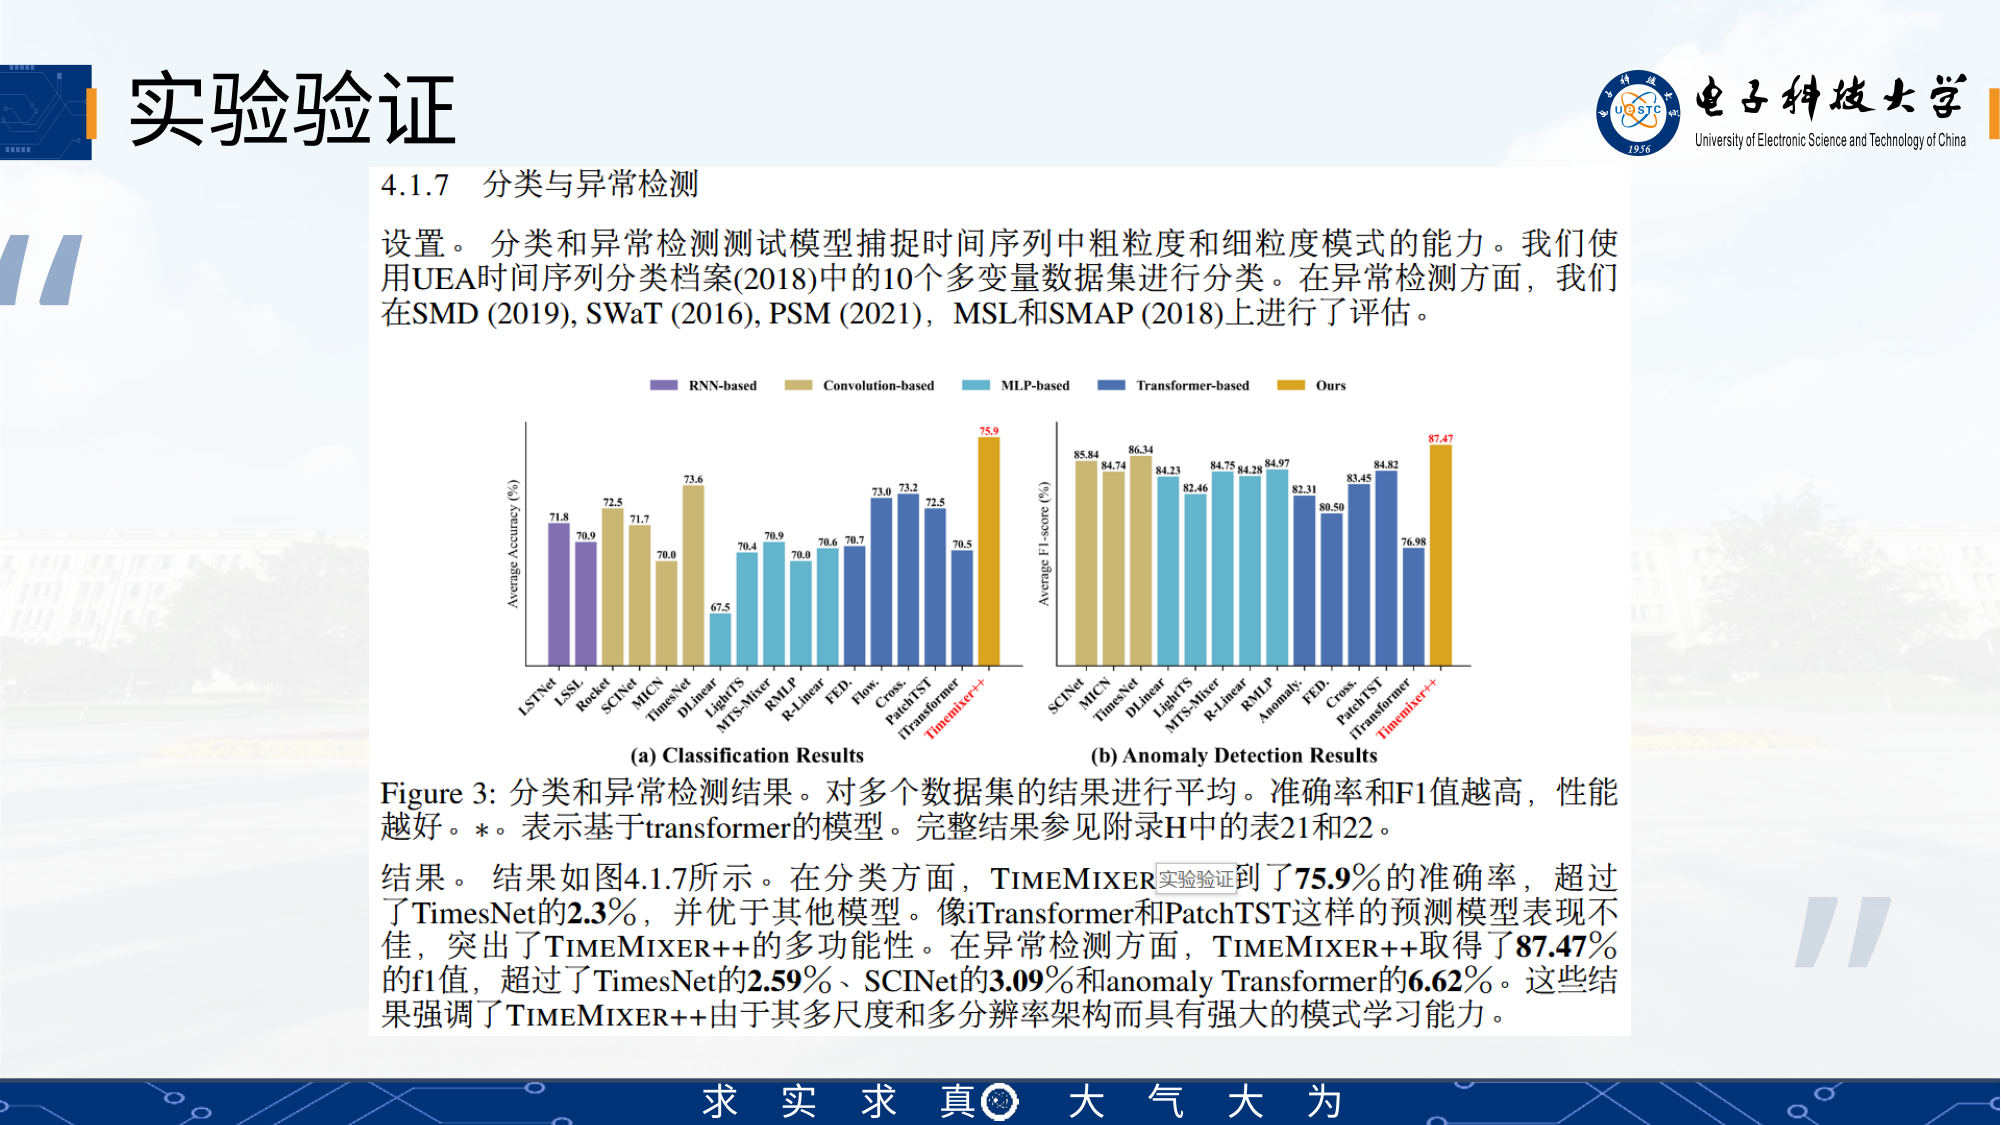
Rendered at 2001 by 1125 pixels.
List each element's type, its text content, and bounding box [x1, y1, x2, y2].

text_box “ [0, 145, 287, 506]
picture [369, 167, 1631, 1036]
text_box ” [1742, 807, 2000, 1125]
picture [1596, 70, 1967, 156]
picture [981, 1083, 1019, 1121]
title 实验验证 [110, 58, 1425, 168]
